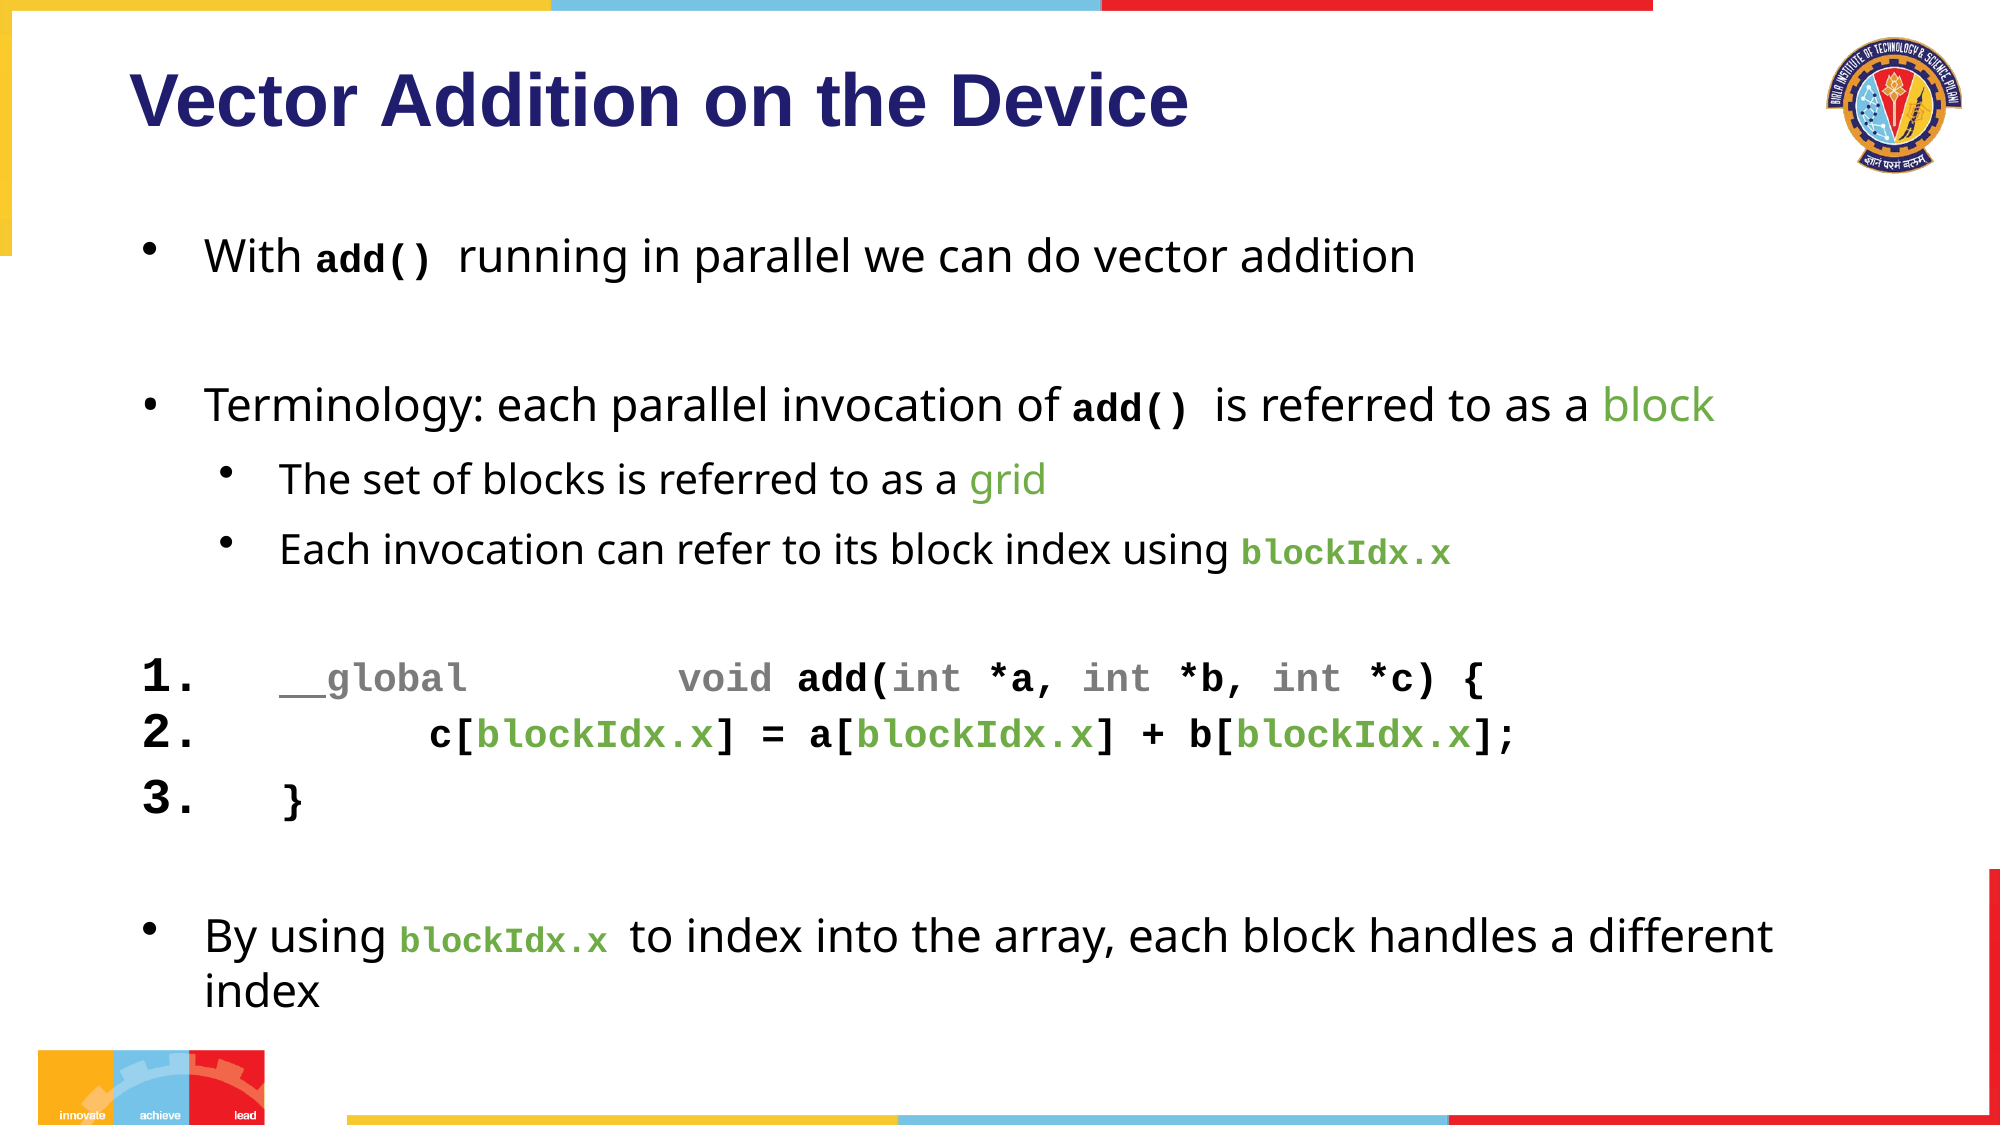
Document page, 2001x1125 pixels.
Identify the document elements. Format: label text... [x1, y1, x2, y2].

picture [1826, 37, 1962, 174]
picture [0, 0, 1653, 256]
picture [38, 1050, 265, 1125]
text_box With add() running in parallel we can do vector addition Terminology: each parallel invocation of add() is referred to as a block The set of blocks is referred to as a grid Each invocation can refer to its block index using blockIdx.x global void add(int *a, int *b, int *c) { c[blockIdx.x] = a[blockIdx.x] + b[blockIdx.x]; 3. } By using blockIdx.x to index into the array, each block handles a different index [139, 224, 1819, 1017]
picture [347, 869, 2000, 1125]
title Vector Addition on the Device [127, 49, 1602, 240]
